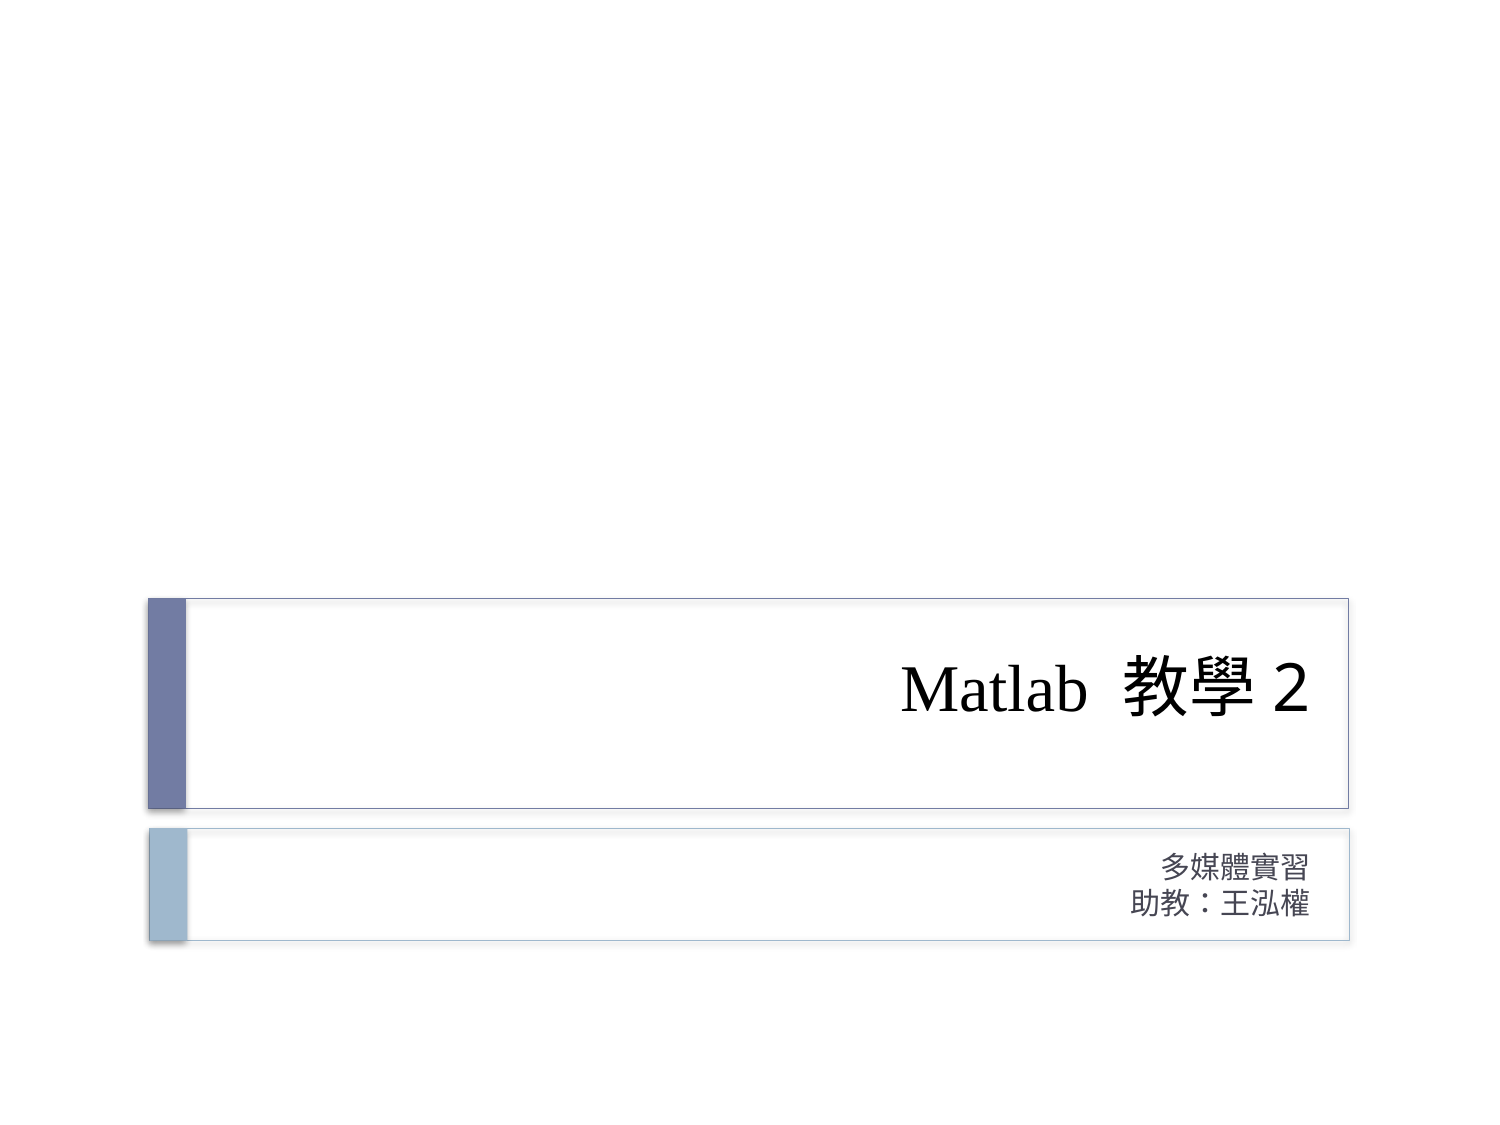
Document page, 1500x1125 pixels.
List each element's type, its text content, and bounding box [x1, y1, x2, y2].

subtitle 多媒體實習 助教：王泓權 [200, 840, 1325, 929]
title Matlab 教學2 [200, 637, 1325, 800]
